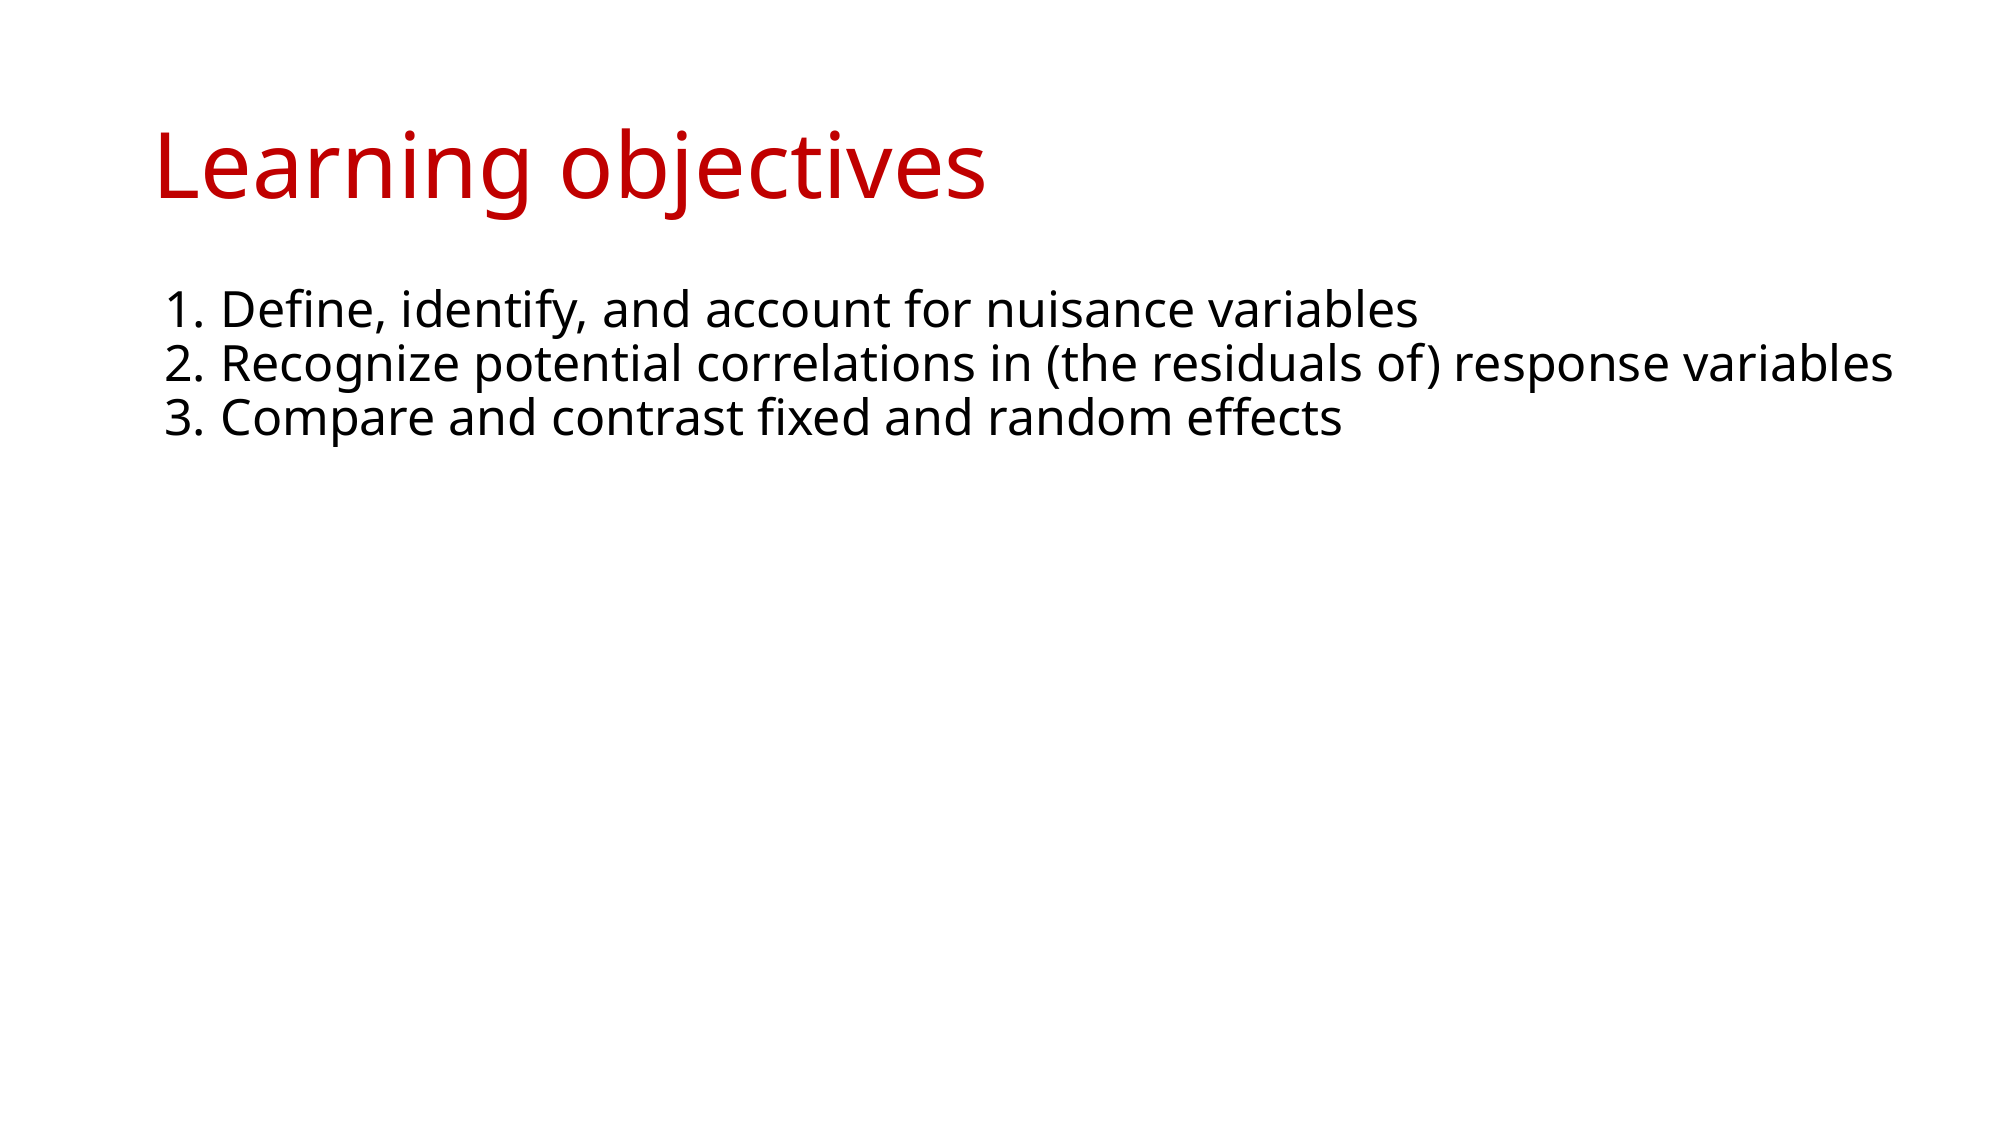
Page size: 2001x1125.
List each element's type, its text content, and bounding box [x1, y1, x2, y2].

text_box Define, identify, and account for nuisance variables Recognize potential correlations in (the residuals of) response variables Compare and contrast fixed and random effects [153, 278, 1982, 494]
title Learning objectives [137, 59, 1863, 278]
